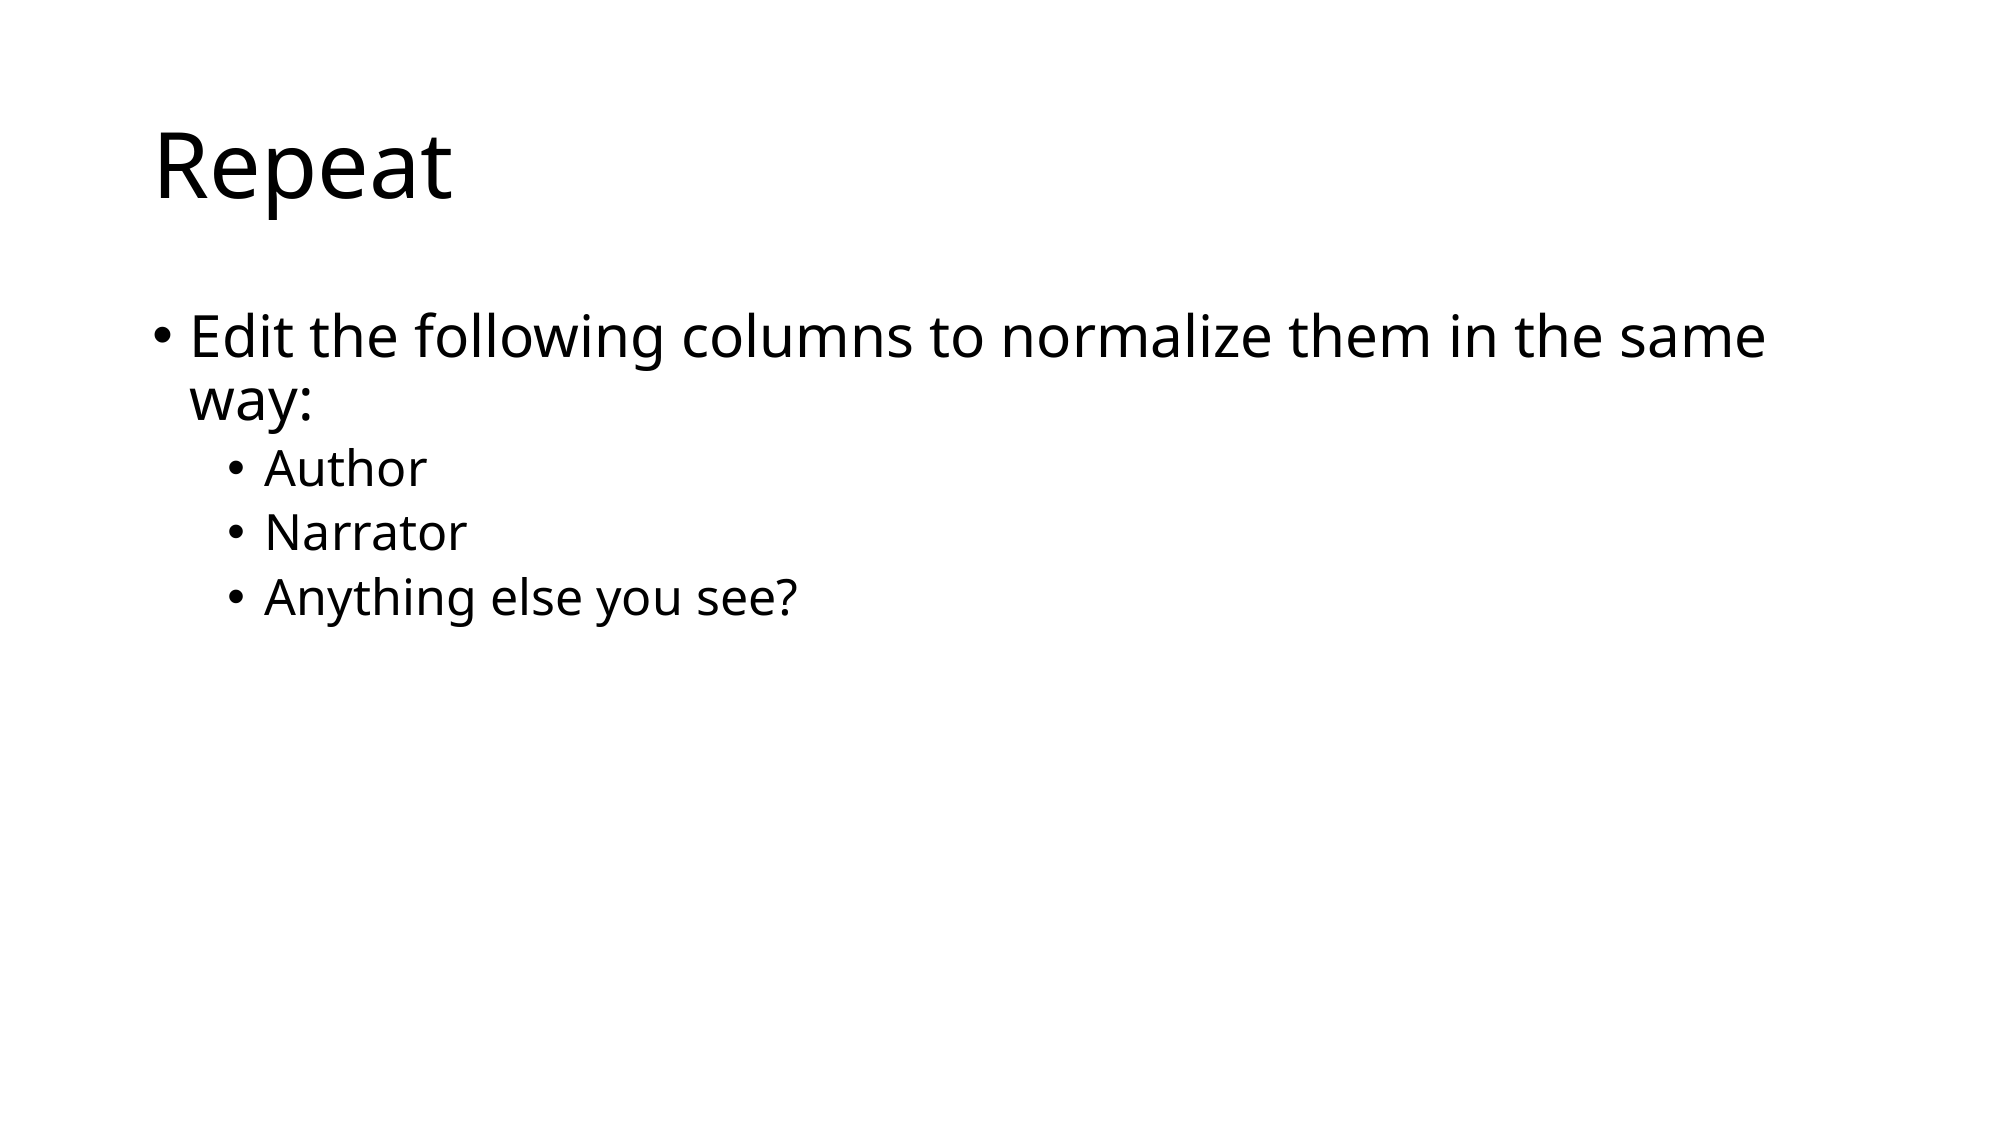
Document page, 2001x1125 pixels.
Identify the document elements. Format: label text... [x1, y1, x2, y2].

title Repeat [137, 59, 1863, 278]
list Edit the following columns to normalize them in the same way: Author Narrator Anything else you see? [137, 299, 1863, 1014]
